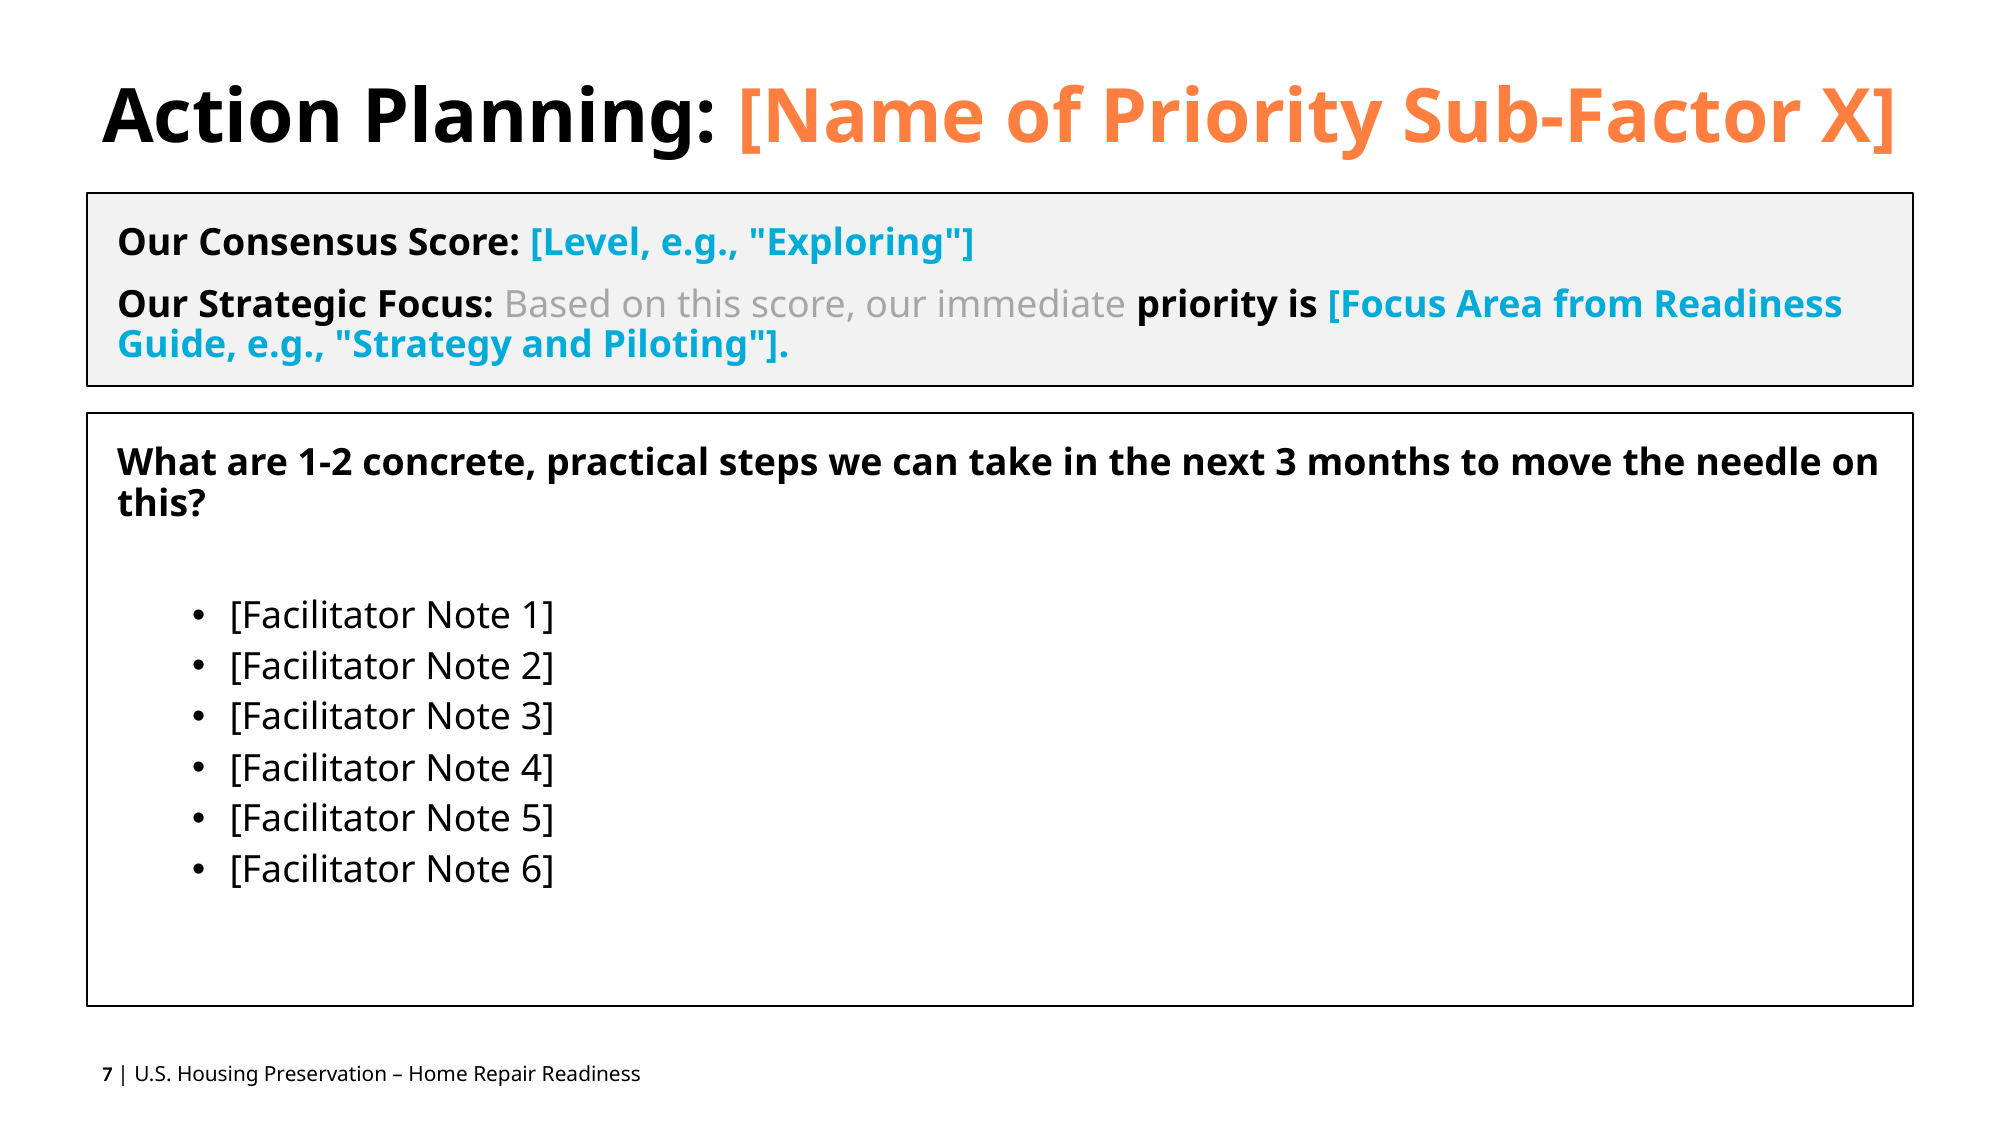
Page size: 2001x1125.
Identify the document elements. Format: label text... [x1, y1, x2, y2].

slide_number 7 | U.S. Housing Preservation – Home Repair Readiness [86, 1042, 661, 1103]
title Action Planning: [Name of Priority Sub-Factor X] [86, 44, 1918, 194]
list Our Consensus Score: [Level, e.g., "Exploring"] Our Strategic Focus: Based on this score, our immediate priority is [Focus Area from Readiness Guide, e.g., "Strategy and Piloting"]. [86, 193, 1913, 386]
text_box What are 1-2 concrete, practical steps we can take in the next 3 months to move the needle on this? [Facilitator Note 1] [Facilitator Note 2] [Facilitator Note 3] [Facilitator Note 4] [Facilitator Note 5] [Facilitator Note 6] [86, 413, 1913, 1006]
